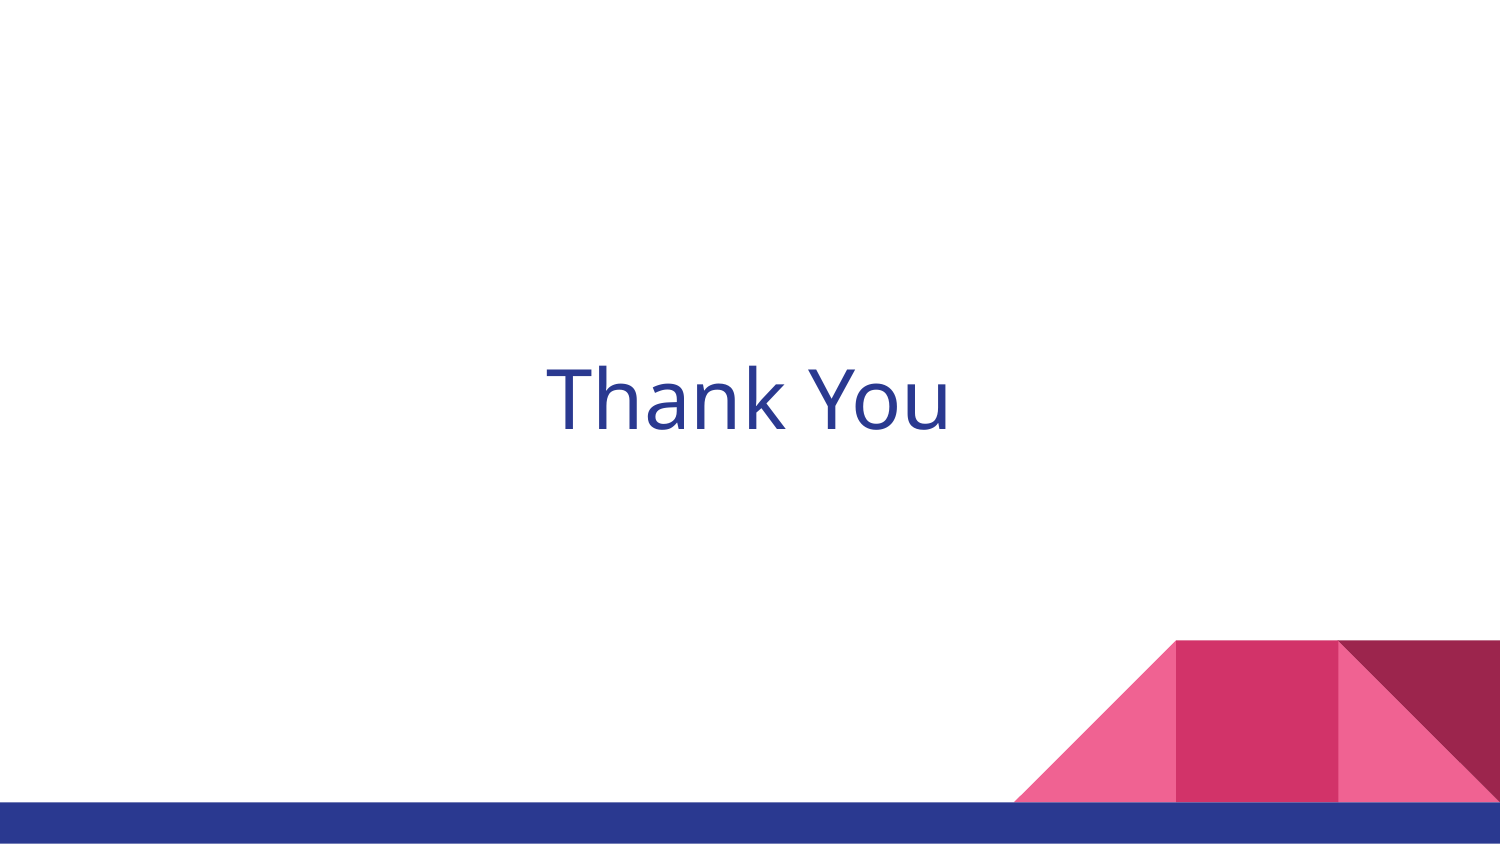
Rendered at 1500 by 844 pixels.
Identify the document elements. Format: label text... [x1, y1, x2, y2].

title Thank You [51, 330, 1449, 431]
